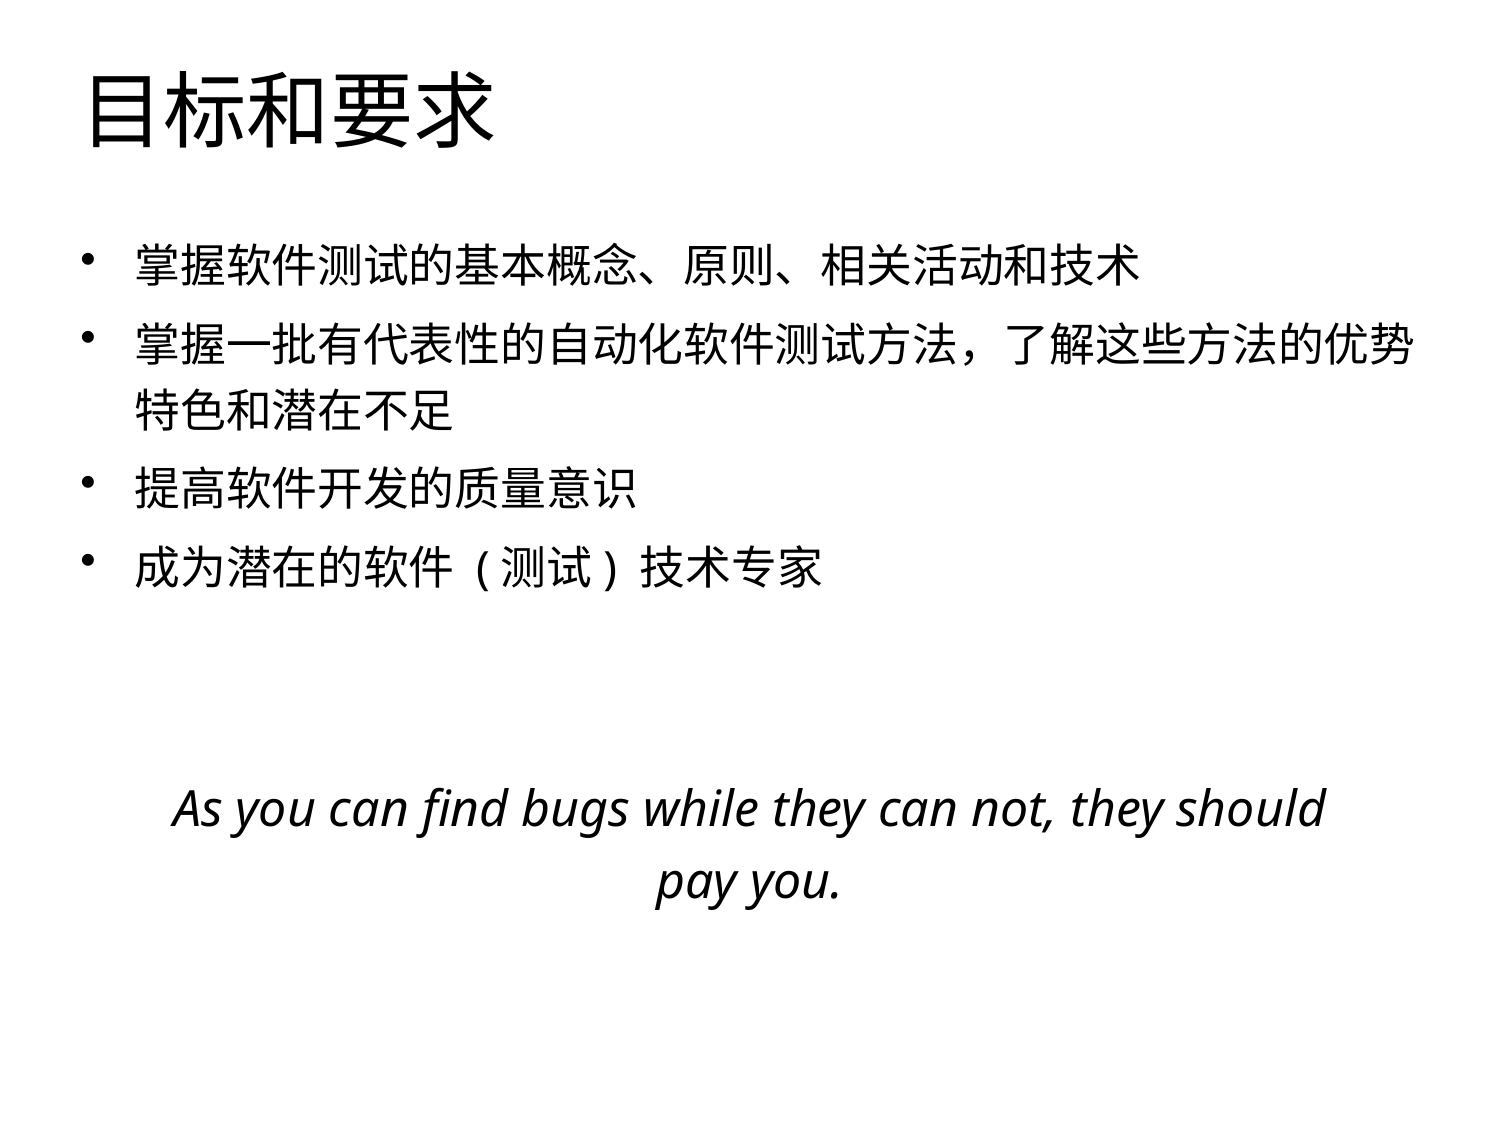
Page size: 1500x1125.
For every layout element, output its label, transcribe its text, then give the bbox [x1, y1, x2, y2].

list 掌握软件测试的基本概念、原则、相关活动和技术 掌握一批有代表性的自动化软件测试方法，了解这些方法的优势特色和潜在不足 提高软件开发的质量意识 成为潜在的软件 (测试) 技术专家 [72, 218, 1425, 655]
title 目标和要求 [72, 28, 1368, 201]
text_box As you can find bugs while they can not, they should pay you. [142, 757, 1357, 916]
